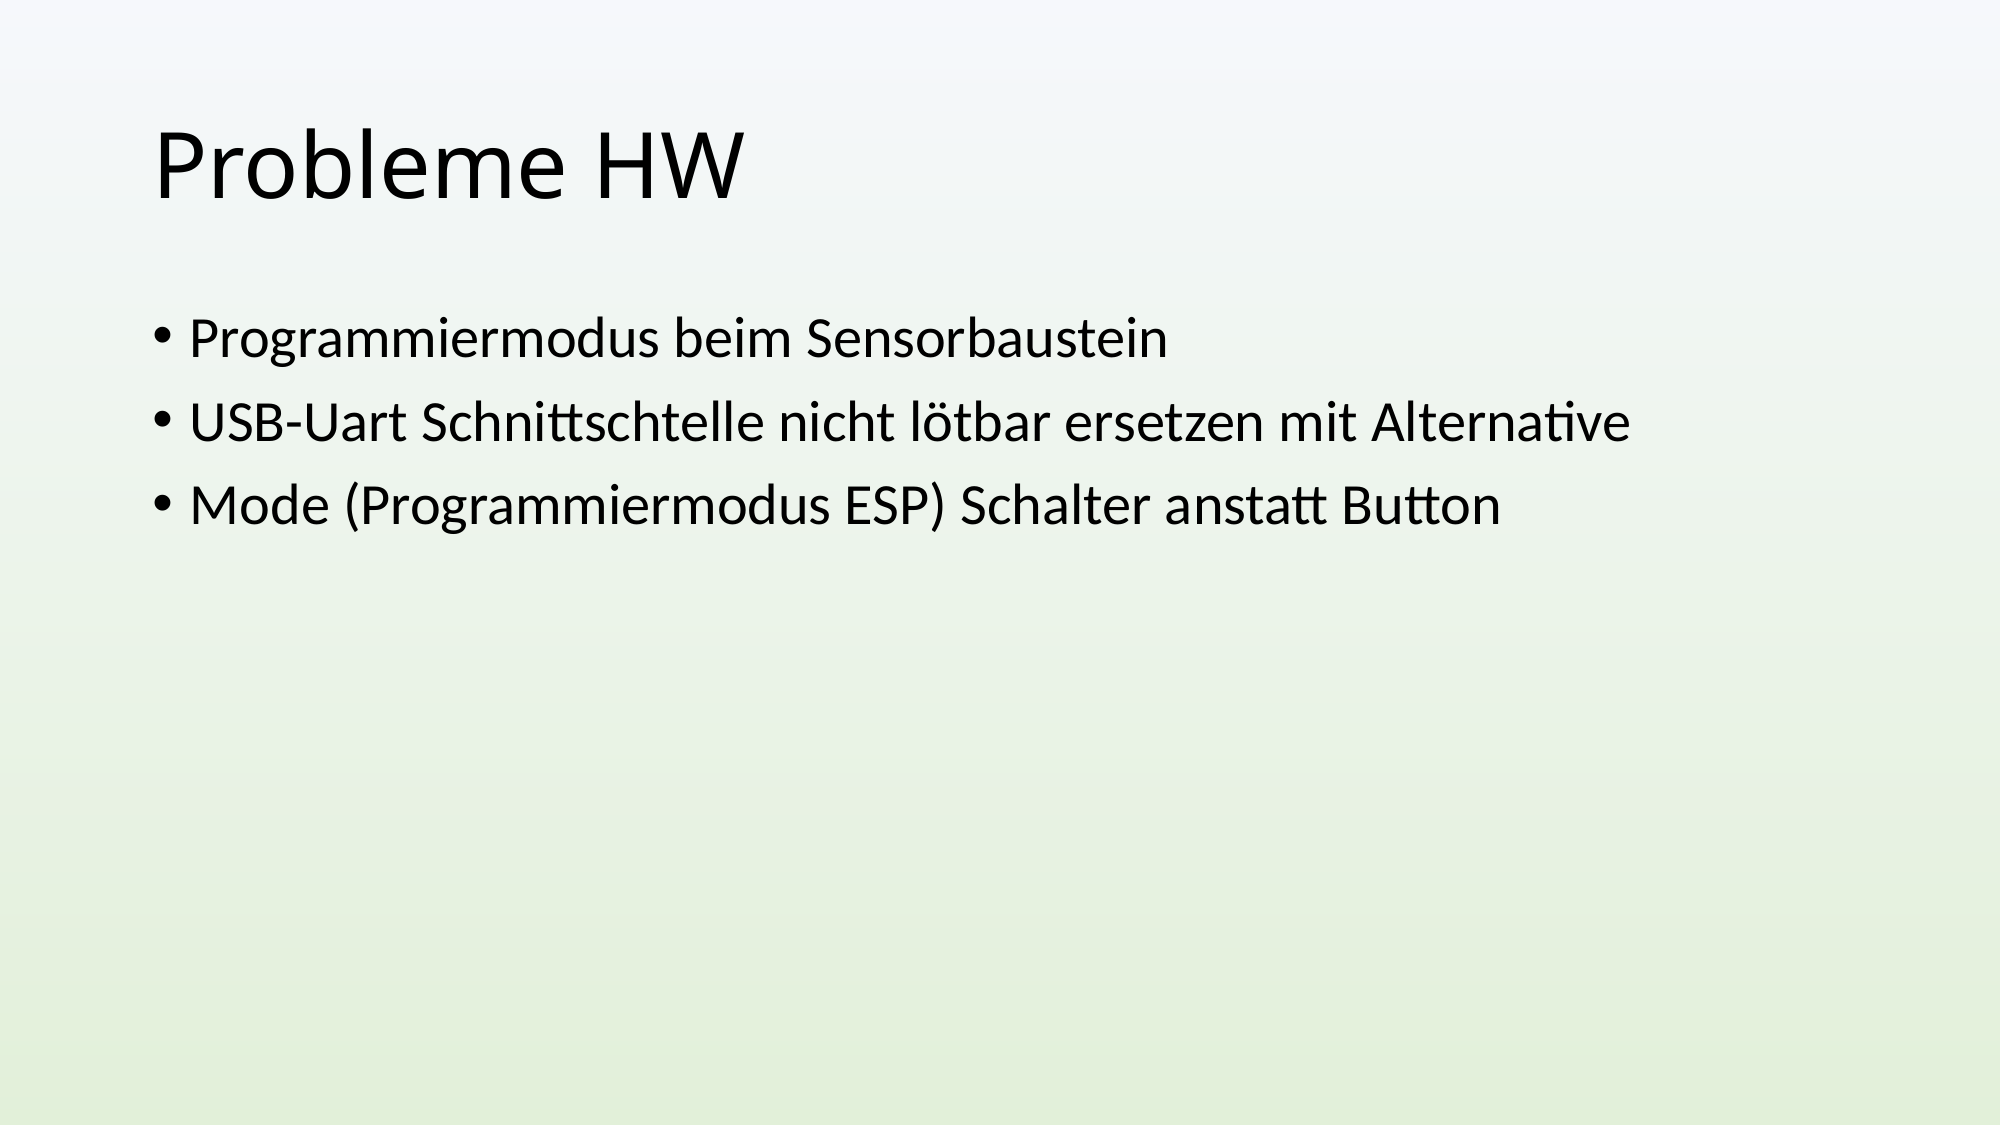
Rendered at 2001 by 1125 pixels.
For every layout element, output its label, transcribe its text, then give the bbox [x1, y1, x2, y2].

list Programmiermodus beim Sensorbaustein USB-Uart Schnittschtelle nicht lötbar ersetzen mit Alternative Mode (Programmiermodus ESP) Schalter anstatt Button [137, 299, 1863, 1014]
title Probleme HW [137, 59, 1863, 278]
